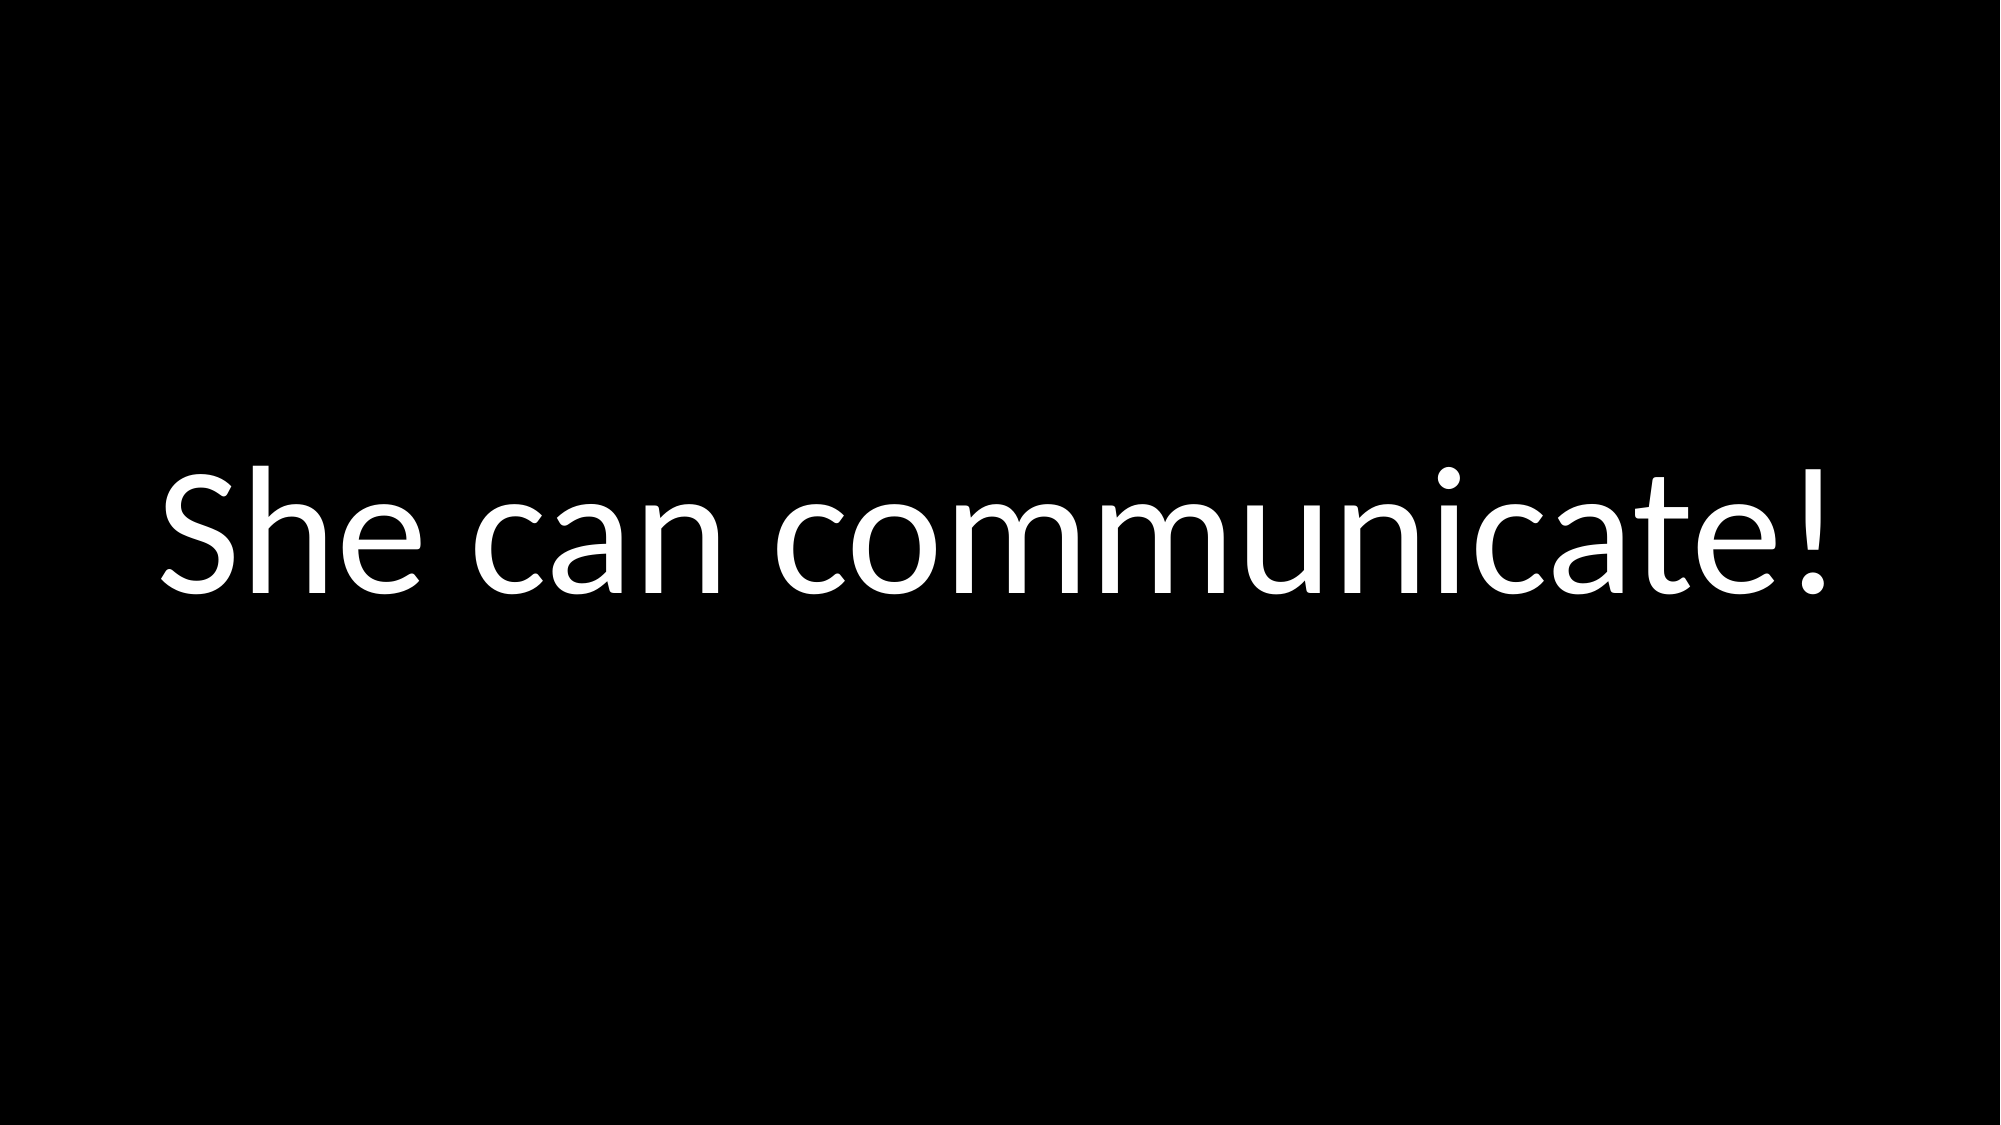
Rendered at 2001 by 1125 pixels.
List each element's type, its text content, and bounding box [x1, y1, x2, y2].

list She can communicate! [71, 427, 1929, 698]
